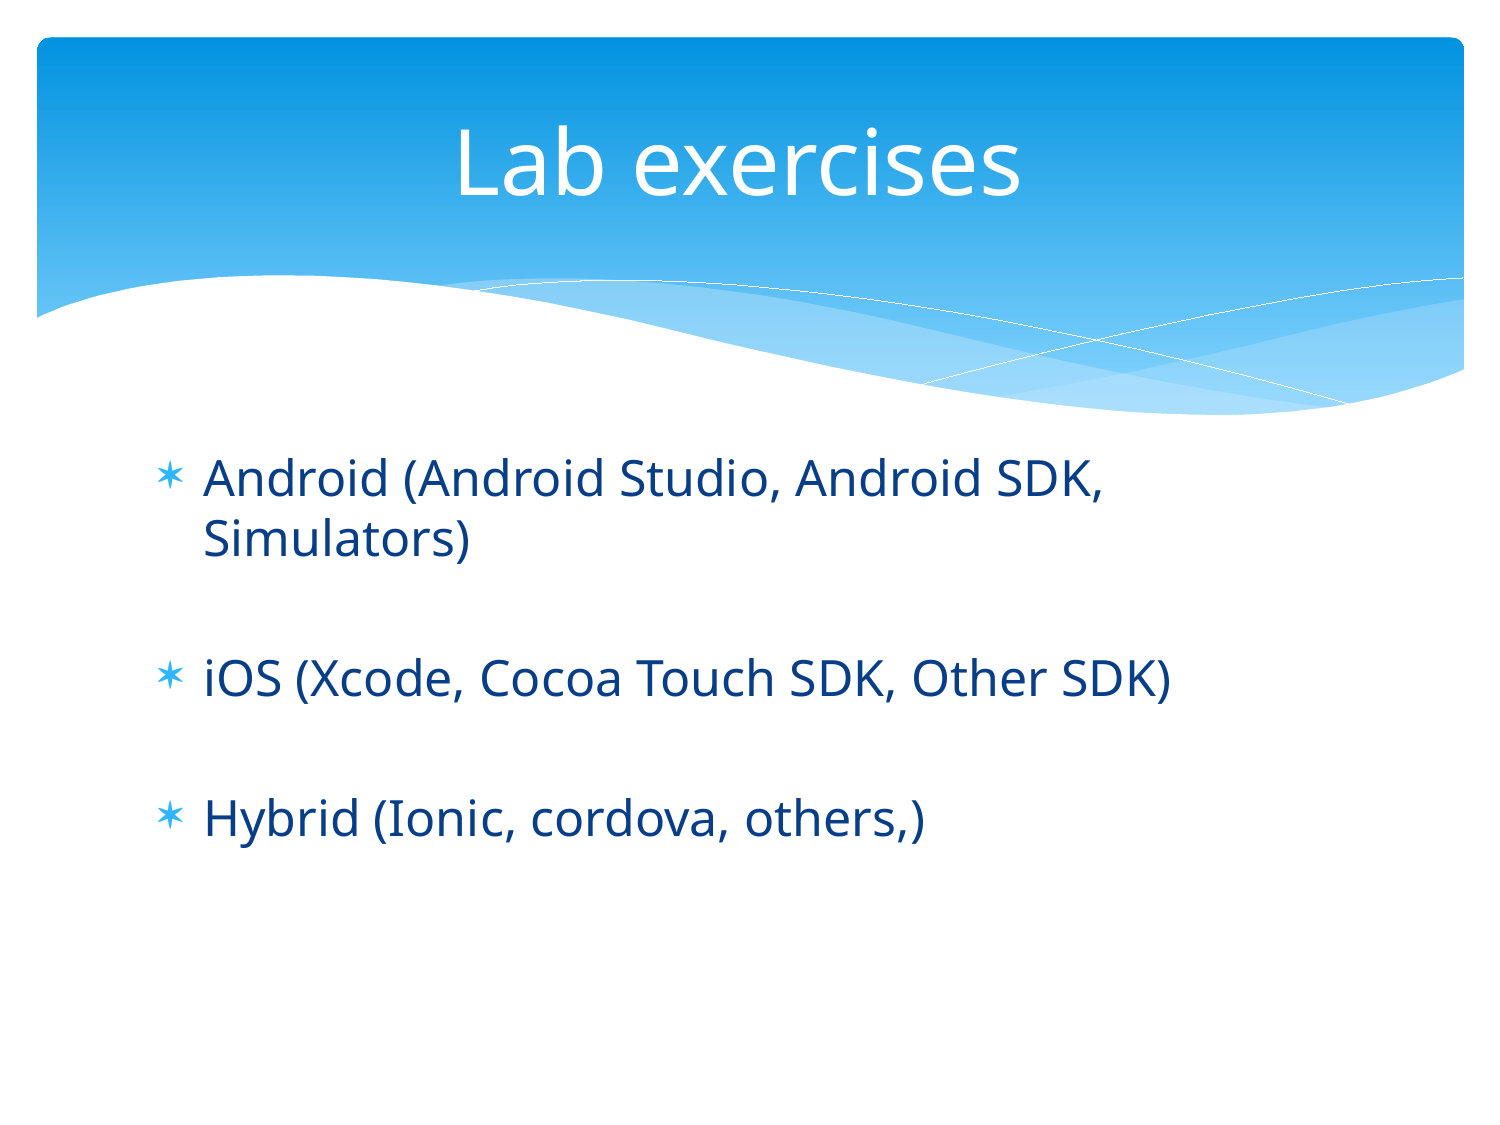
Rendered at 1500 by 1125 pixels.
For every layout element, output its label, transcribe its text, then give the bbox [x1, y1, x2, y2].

list Android (Android Studio, Android SDK, Simulators) iOS (Xcode, Cocoa Touch SDK, Other SDK) Hybrid (Ionic, cordova, others,) [143, 438, 1359, 1005]
title Lab exercises [75, 55, 1425, 261]
